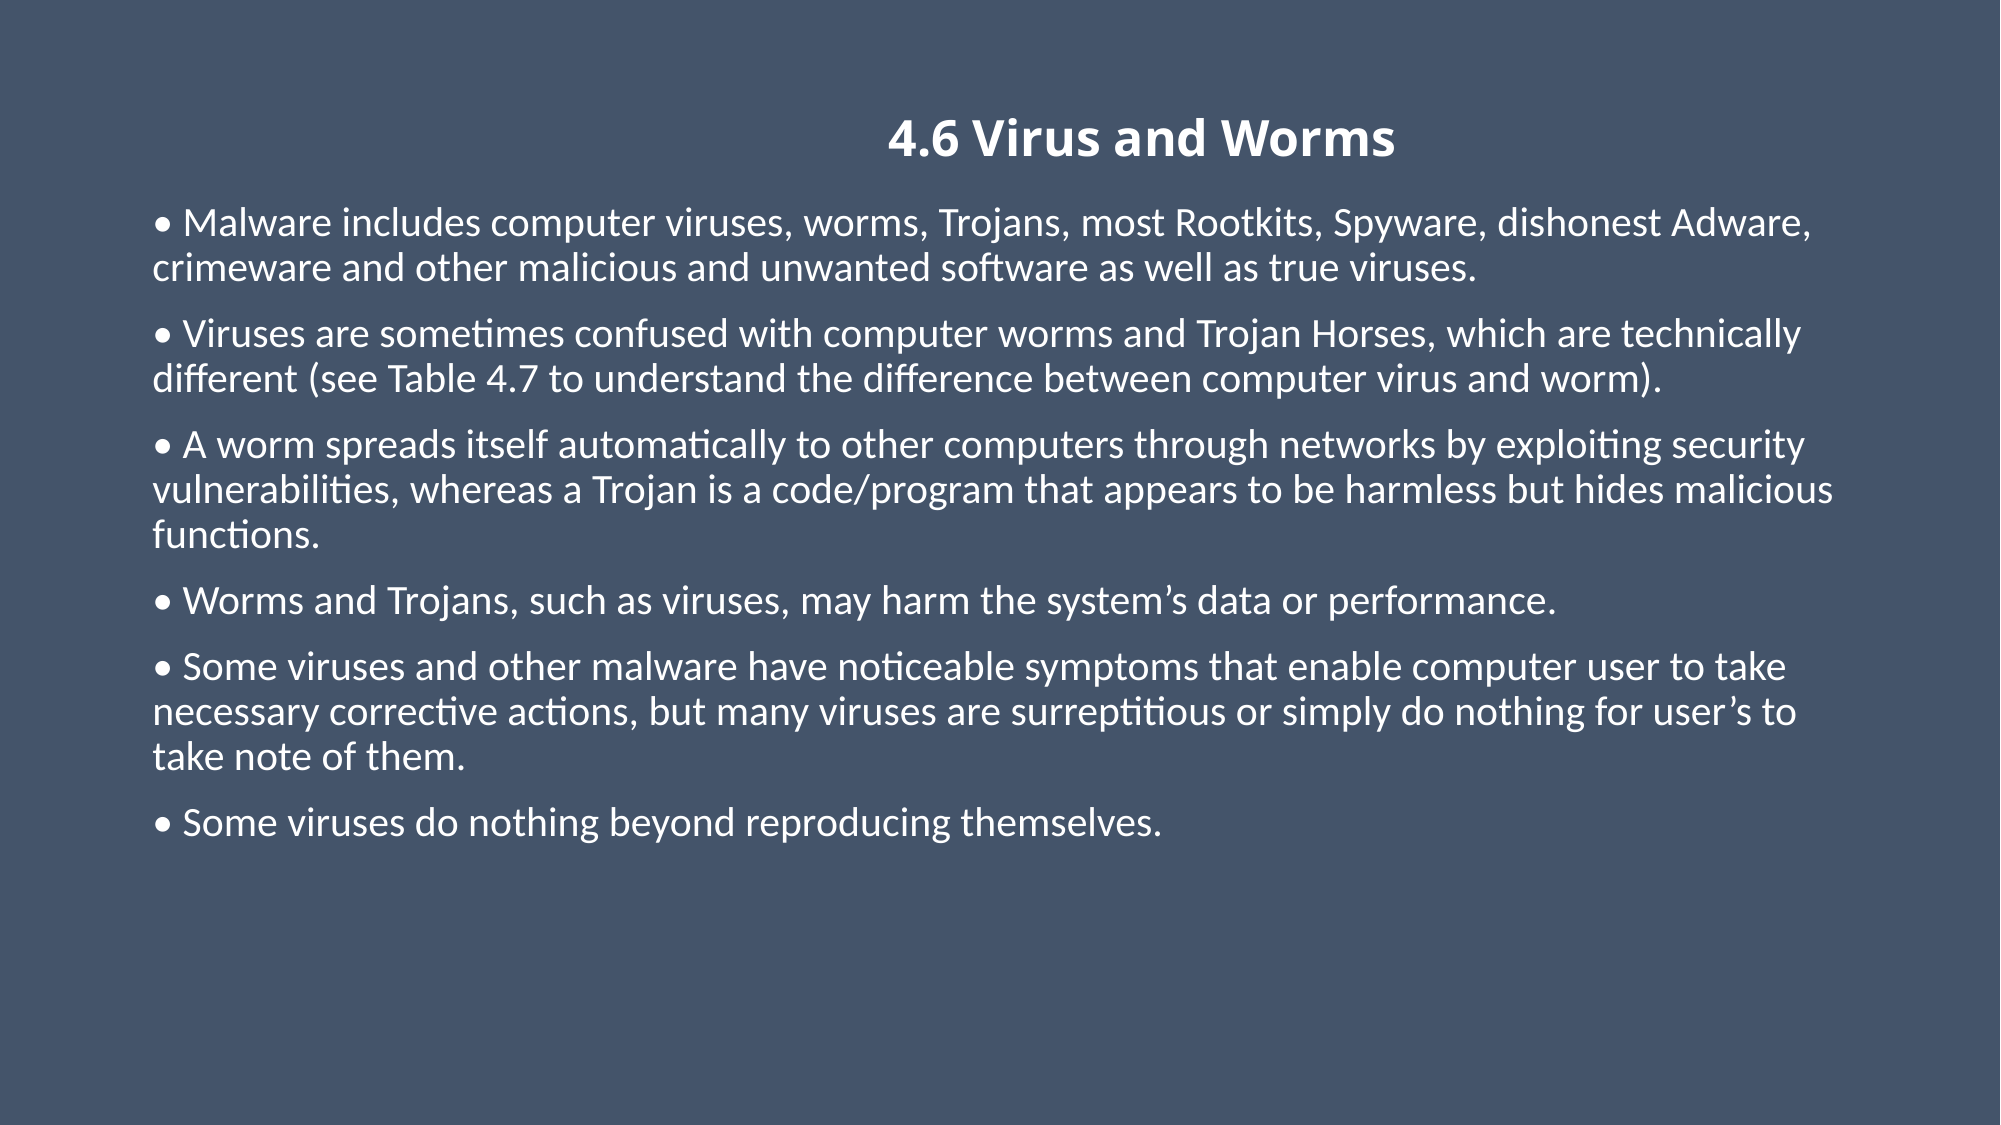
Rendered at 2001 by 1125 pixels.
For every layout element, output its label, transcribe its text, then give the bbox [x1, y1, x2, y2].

list • Malware includes computer viruses, worms, Trojans, most Rootkits, Spyware, dishonest Adware, crimeware and other malicious and unwanted software as well as true viruses. • Viruses are sometimes confused with computer worms and Trojan Horses, which are technically different (see Table 4.7 to understand the difference between computer virus and worm). • A worm spreads itself automatically to other computers through networks by exploiting security vulnerabilities, whereas a Trojan is a code/program that appears to be harmless but hides malicious functions. • Worms and Trojans, such as viruses, may harm the system’s data or performance. • Some viruses and other malware have noticeable symptoms that enable computer user to take necessary corrective actions, but many viruses are surreptitious or simply do nothing for user’s to take note of them. • Some viruses do nothing beyond reproducing themselves. [137, 192, 1863, 1014]
title 4.6 Virus and Worms [137, 59, 1863, 192]
